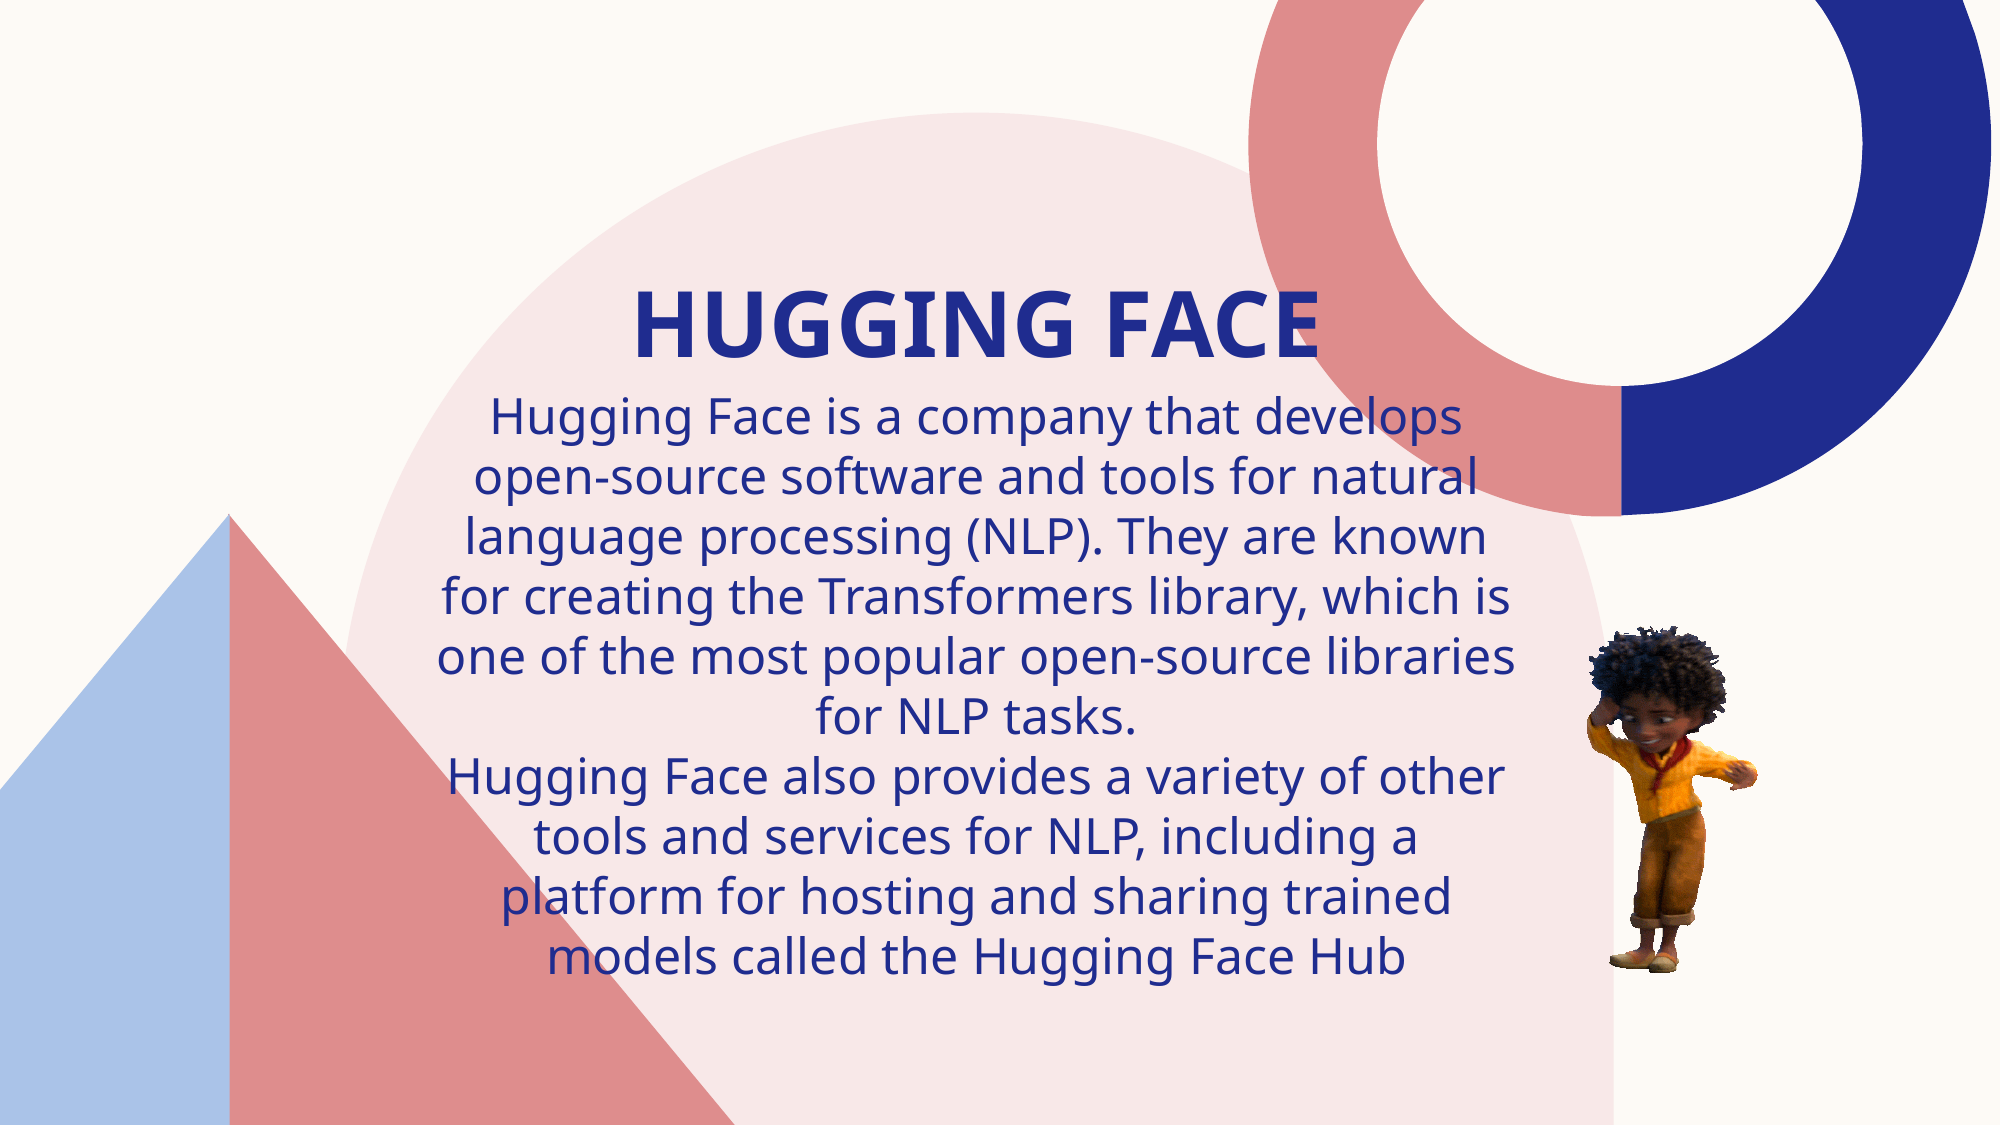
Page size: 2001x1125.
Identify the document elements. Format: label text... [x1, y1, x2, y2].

title Hugging Face [451, 258, 1502, 384]
picture [1542, 516, 1980, 1041]
list Hugging Face is a company that develops open-source software and tools for natural language processing (NLP). They are known for creating the Transformers library, which is one of the most popular open-source libraries for NLP tasks. Hugging Face also provides a variety of other tools and services for NLP, including a platform for hosting and sharing trained models called the Hugging Face Hub [428, 384, 1525, 827]
